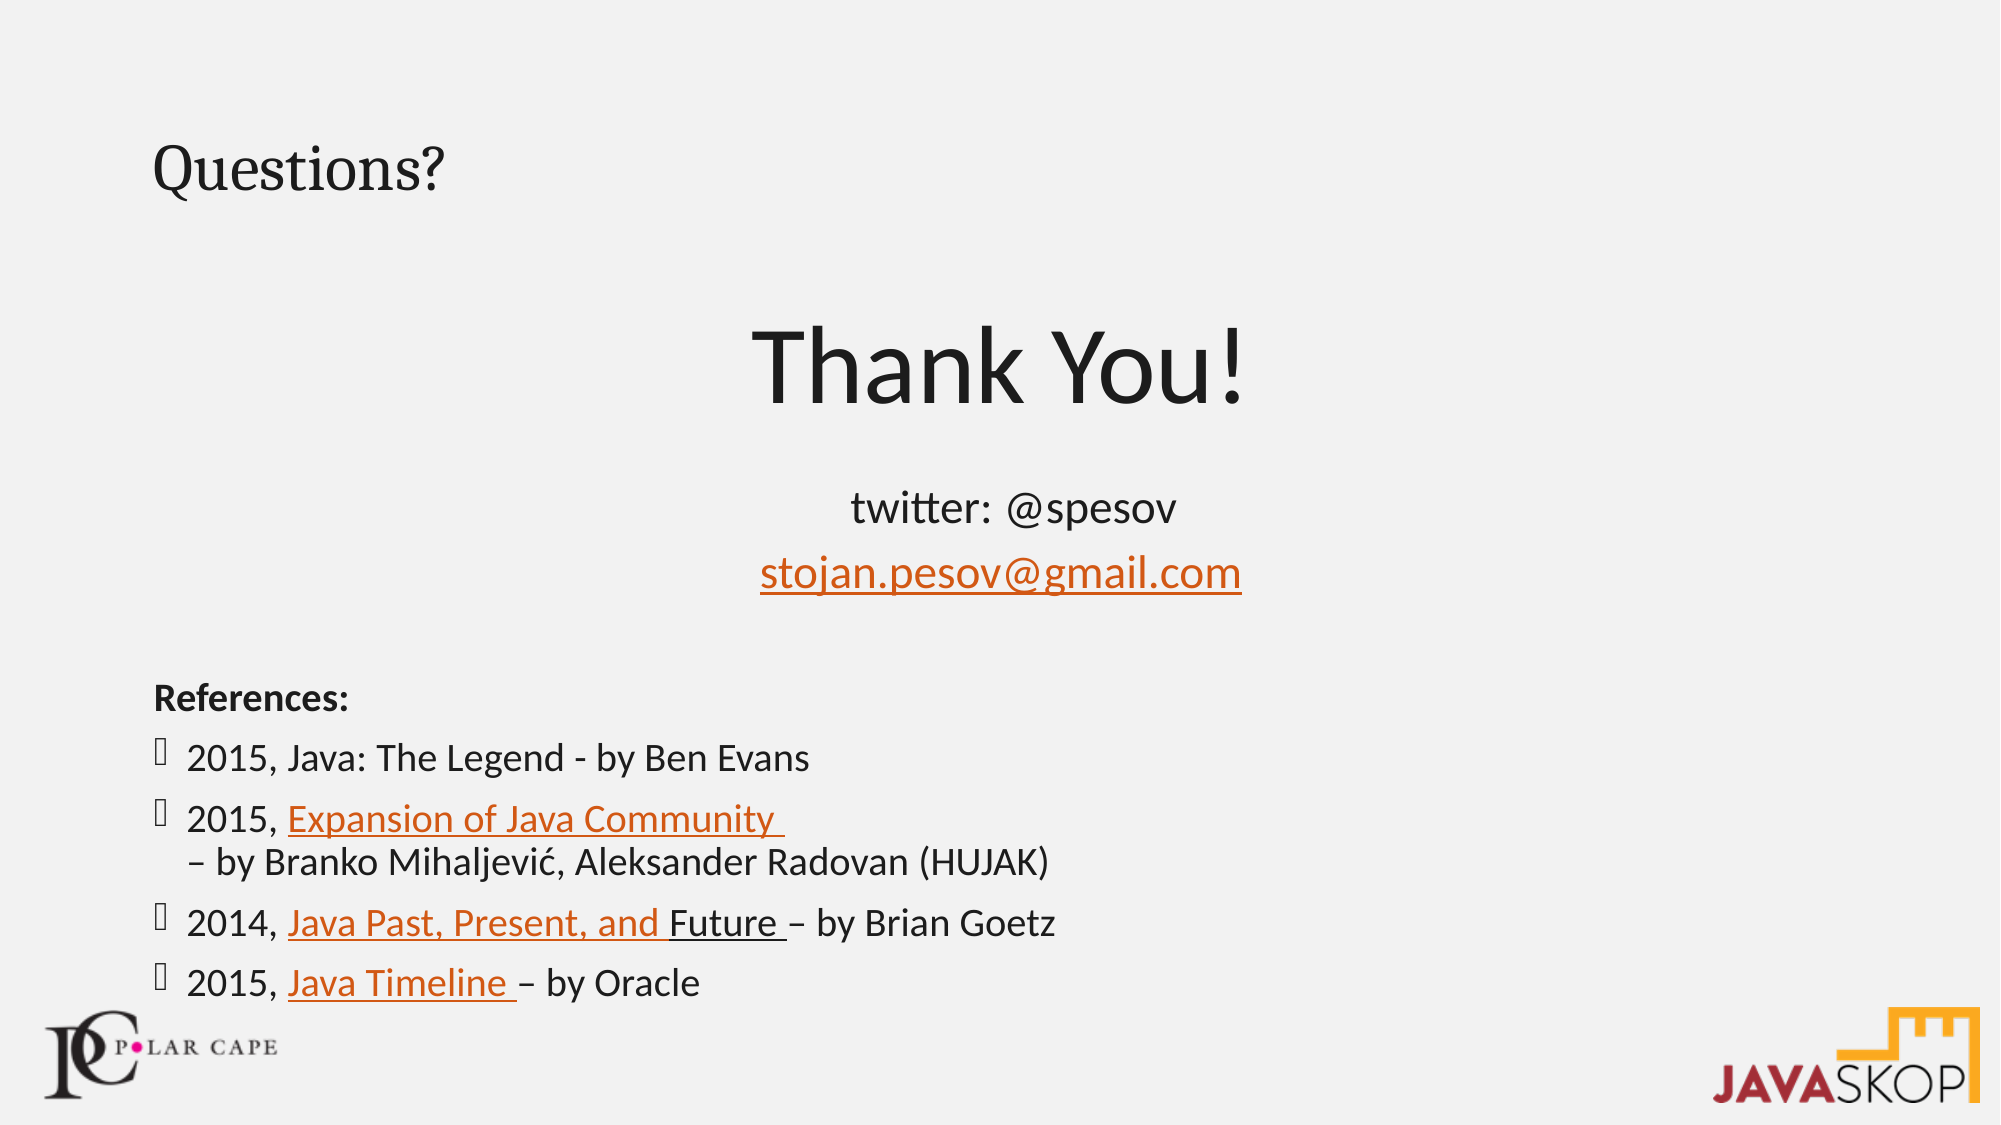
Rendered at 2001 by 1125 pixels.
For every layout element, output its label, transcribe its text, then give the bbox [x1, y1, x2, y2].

title Questions? [138, 60, 1864, 278]
picture [1713, 1007, 1980, 1103]
picture [41, 1007, 281, 1103]
list Thank You! twitter: @spesov stojan.pesov@gmail.com References: 2015, Java: The Legend - by Ben Evans 2015, Expansion of Java Community – by Branko Mihaljević, Aleksander Radovan (HUJAK) 2014, Java Past, Present, and Future – by Brian Goetz 2015, Java Timeline – by Oracle [138, 299, 1864, 1014]
